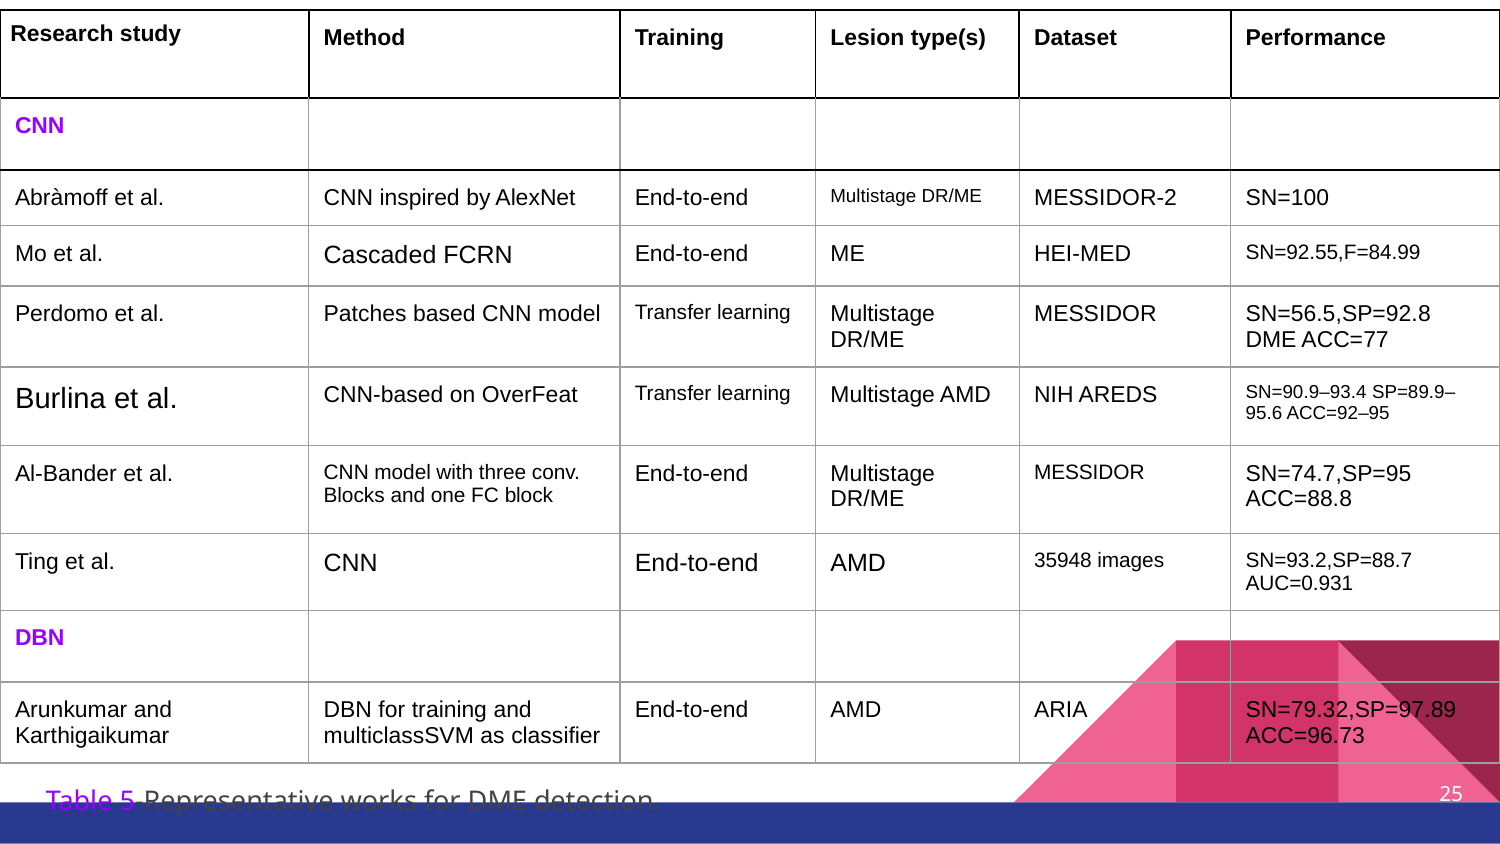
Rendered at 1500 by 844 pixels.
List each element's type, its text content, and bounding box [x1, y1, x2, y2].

table_cell HEI-MED [1020, 226, 1230, 285]
table_cell [816, 611, 1019, 681]
table_cell [1231, 611, 1499, 681]
table_cell Mo et al. [1, 226, 308, 285]
table_cell Perdomo et al. [1, 287, 308, 366]
table_cell SN=93.2,SP=88.7 AUC=0.931 [1231, 534, 1499, 610]
table_cell SN=74.7,SP=95 ACC=88.8 [1231, 446, 1499, 533]
table_cell CNN [1, 99, 308, 169]
table_cell NIH AREDS [1020, 368, 1230, 445]
table_cell Multistage DR/ME [816, 287, 1019, 366]
table_cell CNN model with three conv. Blocks and one FC block [309, 446, 619, 533]
table_cell [621, 99, 815, 169]
table_cell SN=90.9–93.4 SP=89.9–95.6 ACC=92–95 [1231, 368, 1499, 445]
table_cell [1231, 99, 1499, 169]
table_cell CNN inspired by AlexNet [309, 171, 619, 225]
table_cell Multistage AMD [816, 368, 1019, 445]
table_cell [621, 611, 815, 681]
table_cell Burlina et al. [1, 368, 308, 445]
table_cell DBN [1, 611, 308, 681]
table_cell Multistage DR/ME [816, 171, 1019, 225]
table_cell End-to-end [621, 171, 815, 225]
list Table 5-Representative works for DME detection. [30, 762, 1425, 828]
table_cell [816, 99, 1019, 169]
slide_number ‹#› [1425, 762, 1478, 828]
table_cell Cascaded FCRN [309, 226, 619, 285]
table_cell End-to-end [621, 683, 815, 762]
table_cell CNN-based on OverFeat [309, 368, 619, 445]
table_cell End-to-end [621, 226, 815, 285]
table_cell SN=79.32,SP=97.89 ACC=96.73 [1231, 683, 1499, 762]
table_cell DBN for training and multiclassSVM as classifier [309, 683, 619, 762]
table_header Performance [1232, 11, 1499, 97]
table_cell SN=56.5,SP=92.8 DME ACC=77 [1231, 287, 1499, 366]
table_cell Multistage DR/ME [816, 446, 1019, 533]
table_cell ARIA [1020, 683, 1230, 762]
table_cell End-to-end [621, 534, 815, 610]
table_cell [309, 99, 619, 169]
table_cell End-to-end [621, 446, 815, 533]
table_cell [1020, 99, 1230, 169]
table_cell Arunkumar and Karthigaikumar [1, 683, 308, 762]
table_cell Transfer learning [621, 287, 815, 366]
table_cell AMD [816, 683, 1019, 762]
table_cell [1020, 611, 1230, 681]
table_cell Ting et al. [1, 534, 308, 610]
table_cell Abràmoff et al. [1, 171, 308, 225]
table_cell Al-Bander et al. [1, 446, 308, 533]
table_header Method [310, 11, 619, 97]
table_cell Transfer learning [621, 368, 815, 445]
table_cell [309, 611, 619, 681]
table_cell MESSIDOR [1020, 446, 1230, 533]
table_cell MESSIDOR-2 [1020, 171, 1230, 225]
table_cell SN=100 [1231, 171, 1499, 225]
table_header Dataset [1020, 11, 1230, 97]
table_header Training [621, 11, 815, 97]
table_cell SN=92.55,F=84.99 [1231, 226, 1499, 285]
table_header Research study [1, 11, 308, 97]
table_header Lesion type(s) [816, 11, 1018, 97]
table_cell AMD [816, 534, 1019, 610]
table_cell CNN [309, 534, 619, 610]
table_cell ME [816, 226, 1019, 285]
table_cell Patches based CNN model [309, 287, 619, 366]
table_cell 35948 images [1020, 534, 1230, 610]
table_cell MESSIDOR [1020, 287, 1230, 366]
